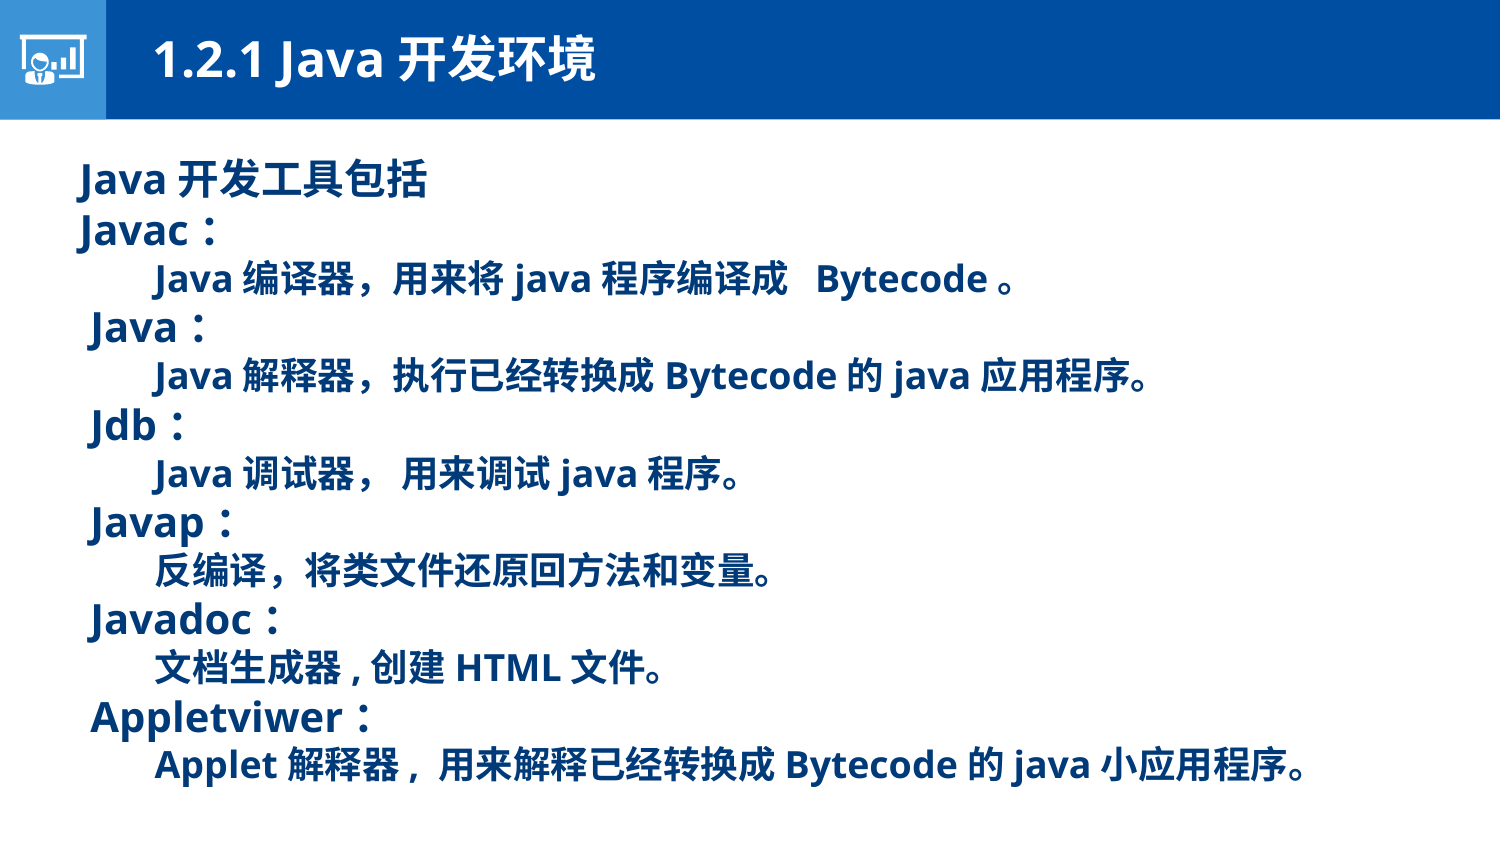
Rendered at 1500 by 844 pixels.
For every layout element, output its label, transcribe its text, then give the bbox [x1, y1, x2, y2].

text_box Java开发工具包括 Javac： Java编译器，用来将java程序编译成 Bytecode。 Java： Java解释器，执行已经转换成Bytecode的java应用程序。 Jdb： Java调试器， 用来调试java程序。 Javap： 反编译，将类文件还原回方法和变量。 Javadoc： 文档生成器,创建HTML文件。 Appletviwer： Applet解释器, 用来解释已经转换成Bytecode的java小应用程序。 [64, 150, 1471, 795]
text_box 1.2.1 Java开发环境 [138, 20, 613, 95]
